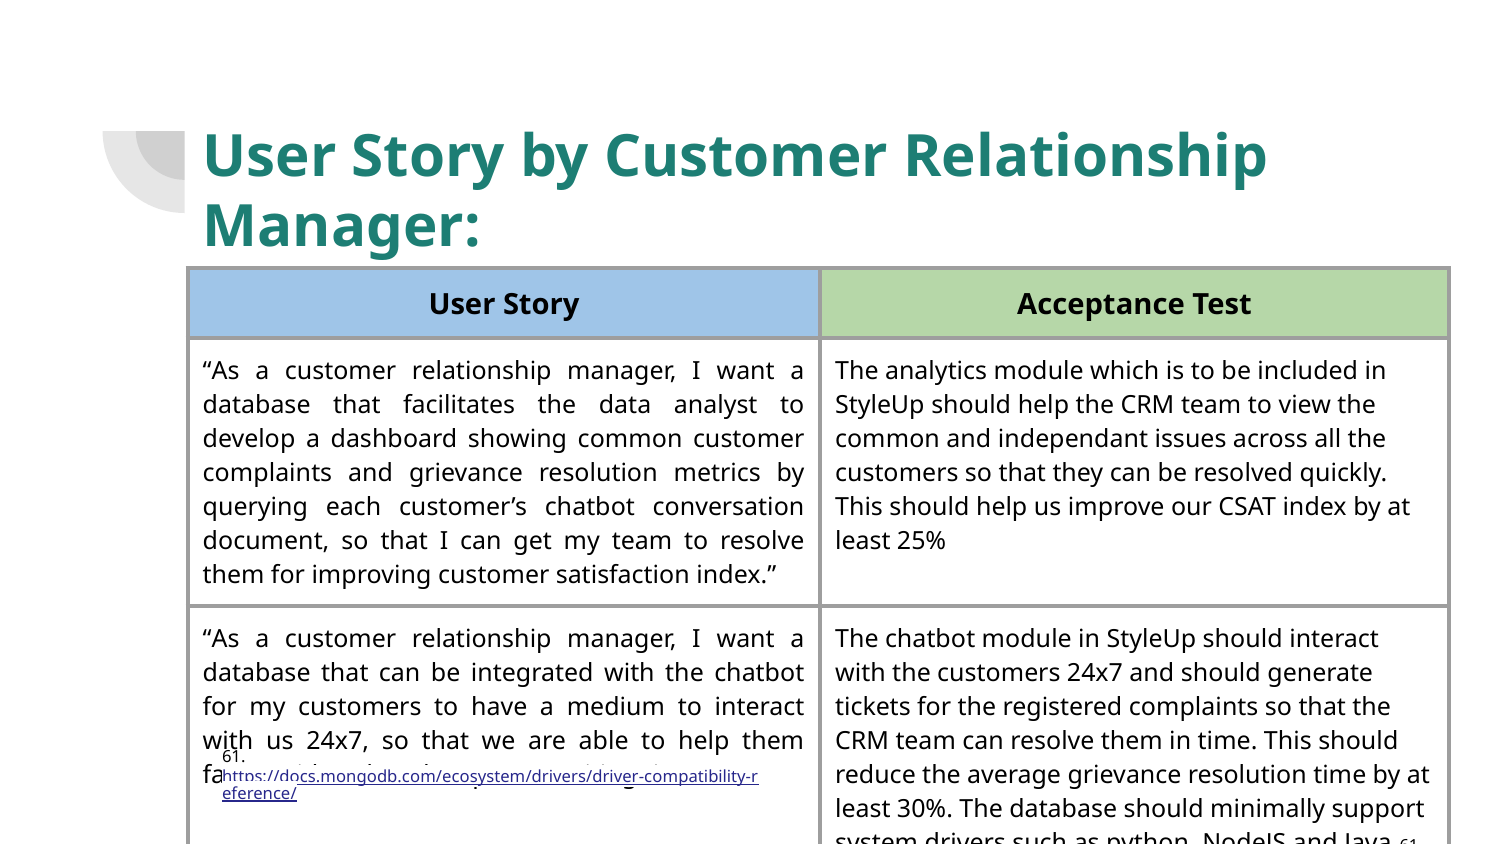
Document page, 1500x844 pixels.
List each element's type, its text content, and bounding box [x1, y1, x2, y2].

table_cell The chatbot module in StyleUp should interact with the customers 24x7 and should generate tickets for the registered complaints so that the CRM team can resolve them in time. This should reduce the average grievance resolution time by at least 30%. The database should minimally support system drivers such as python, NodeJS and Java.61 [822, 608, 1447, 844]
table_header User Story [190, 270, 818, 336]
table_cell “As a customer relationship manager, I want a database that facilitates the data analyst to develop a dashboard showing common customer complaints and grievance resolution metrics by querying each customer’s chatbot conversation document, so that I can get my team to resolve them for improving customer satisfaction index.” [190, 340, 818, 604]
text_box 61.https://docs.mongodb.com/ecosystem/drivers/driver-compatibility-reference/ [207, 730, 781, 789]
text_box User Story by Customer Relationship Manager: [187, 103, 1449, 222]
table_cell The analytics module which is to be included in StyleUp should help the CRM team to view the common and independant issues across all the customers so that they can be resolved quickly. This should help us improve our CSAT index by at least 25% [822, 340, 1447, 604]
table_header Acceptance Test [822, 270, 1447, 336]
table_cell “As a customer relationship manager, I want a database that can be integrated with the chatbot for my customers to have a medium to interact with us 24x7, so that we are able to help them faster with reduced response waiting time.” [190, 608, 818, 844]
